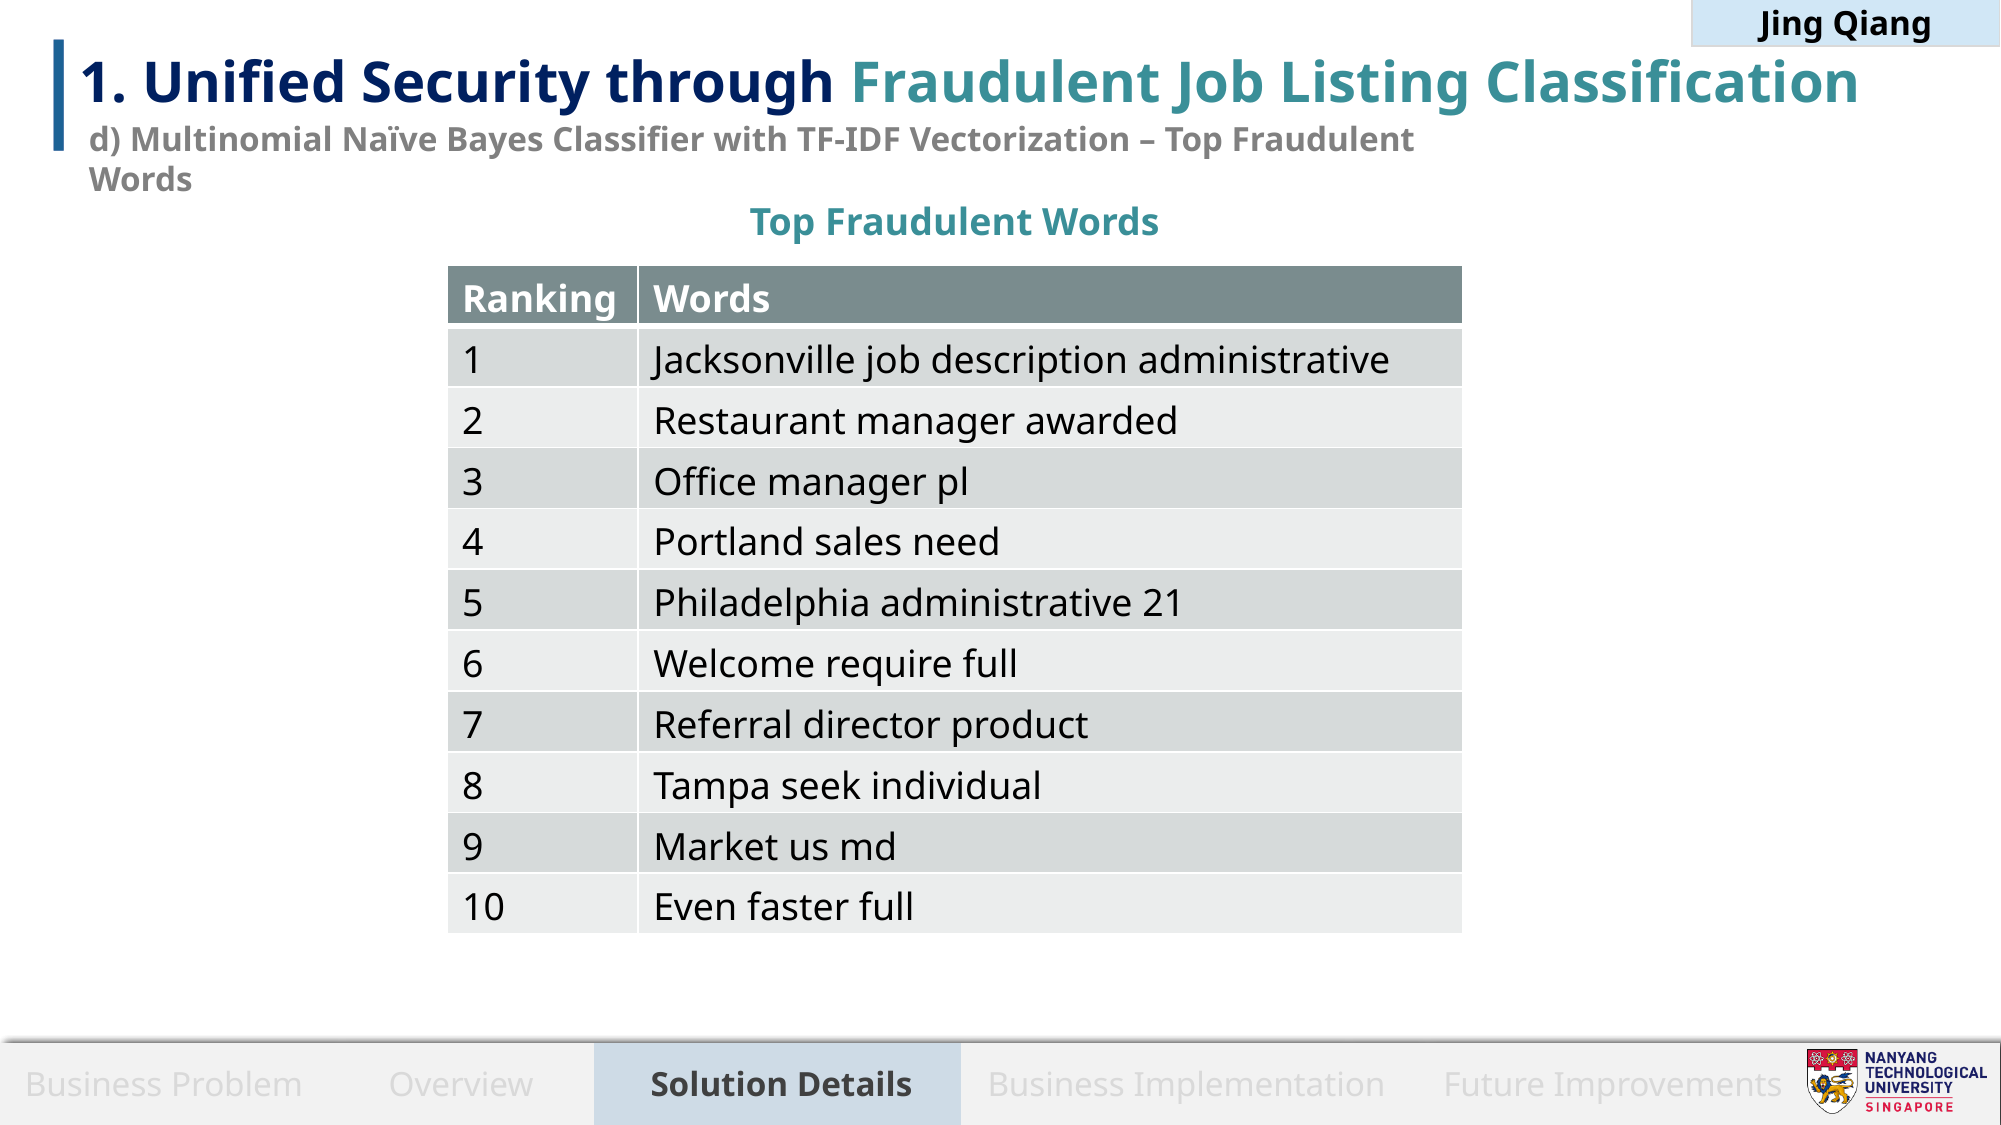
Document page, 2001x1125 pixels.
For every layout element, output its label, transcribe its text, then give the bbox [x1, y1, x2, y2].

table_cell Market us md [639, 813, 1462, 872]
table_cell Portland sales need [639, 509, 1462, 568]
table_cell 4 [448, 509, 637, 568]
table_cell Tampa seek individual [639, 753, 1462, 812]
table_cell Restaurant manager awarded [639, 388, 1462, 447]
text_box 1. Unified Security through Fraudulent Job Listing Classification [64, 46, 1878, 111]
text_box d) Multinomial Naïve Bayes Classifier with TF-IDF Vectorization – Top Fraudulent Words [73, 111, 1515, 206]
table_cell 6 [448, 631, 637, 690]
text_box Jing Qiang [1691, 0, 2000, 47]
table_cell 10 [448, 874, 637, 933]
table_cell Welcome require full [639, 631, 1462, 690]
table_cell 2 [448, 388, 637, 447]
table_cell Office manager pl [639, 448, 1462, 508]
table_cell 8 [448, 753, 637, 812]
table_cell 5 [448, 570, 637, 629]
table_header Words [639, 266, 1462, 323]
table_cell 7 [448, 692, 637, 751]
text_box Top Fraudulent Words [418, 190, 1492, 251]
table_header Ranking [448, 266, 637, 323]
picture [1807, 1049, 1987, 1114]
table_cell 3 [448, 448, 637, 508]
table_cell Referral director product [639, 692, 1462, 751]
table_cell 9 [448, 813, 637, 872]
table_cell Philadelphia administrative 21 [639, 570, 1462, 629]
table_cell Even faster full [639, 874, 1462, 933]
table_cell 1 [448, 329, 637, 386]
table_cell Jacksonville job description administrative [639, 329, 1462, 386]
